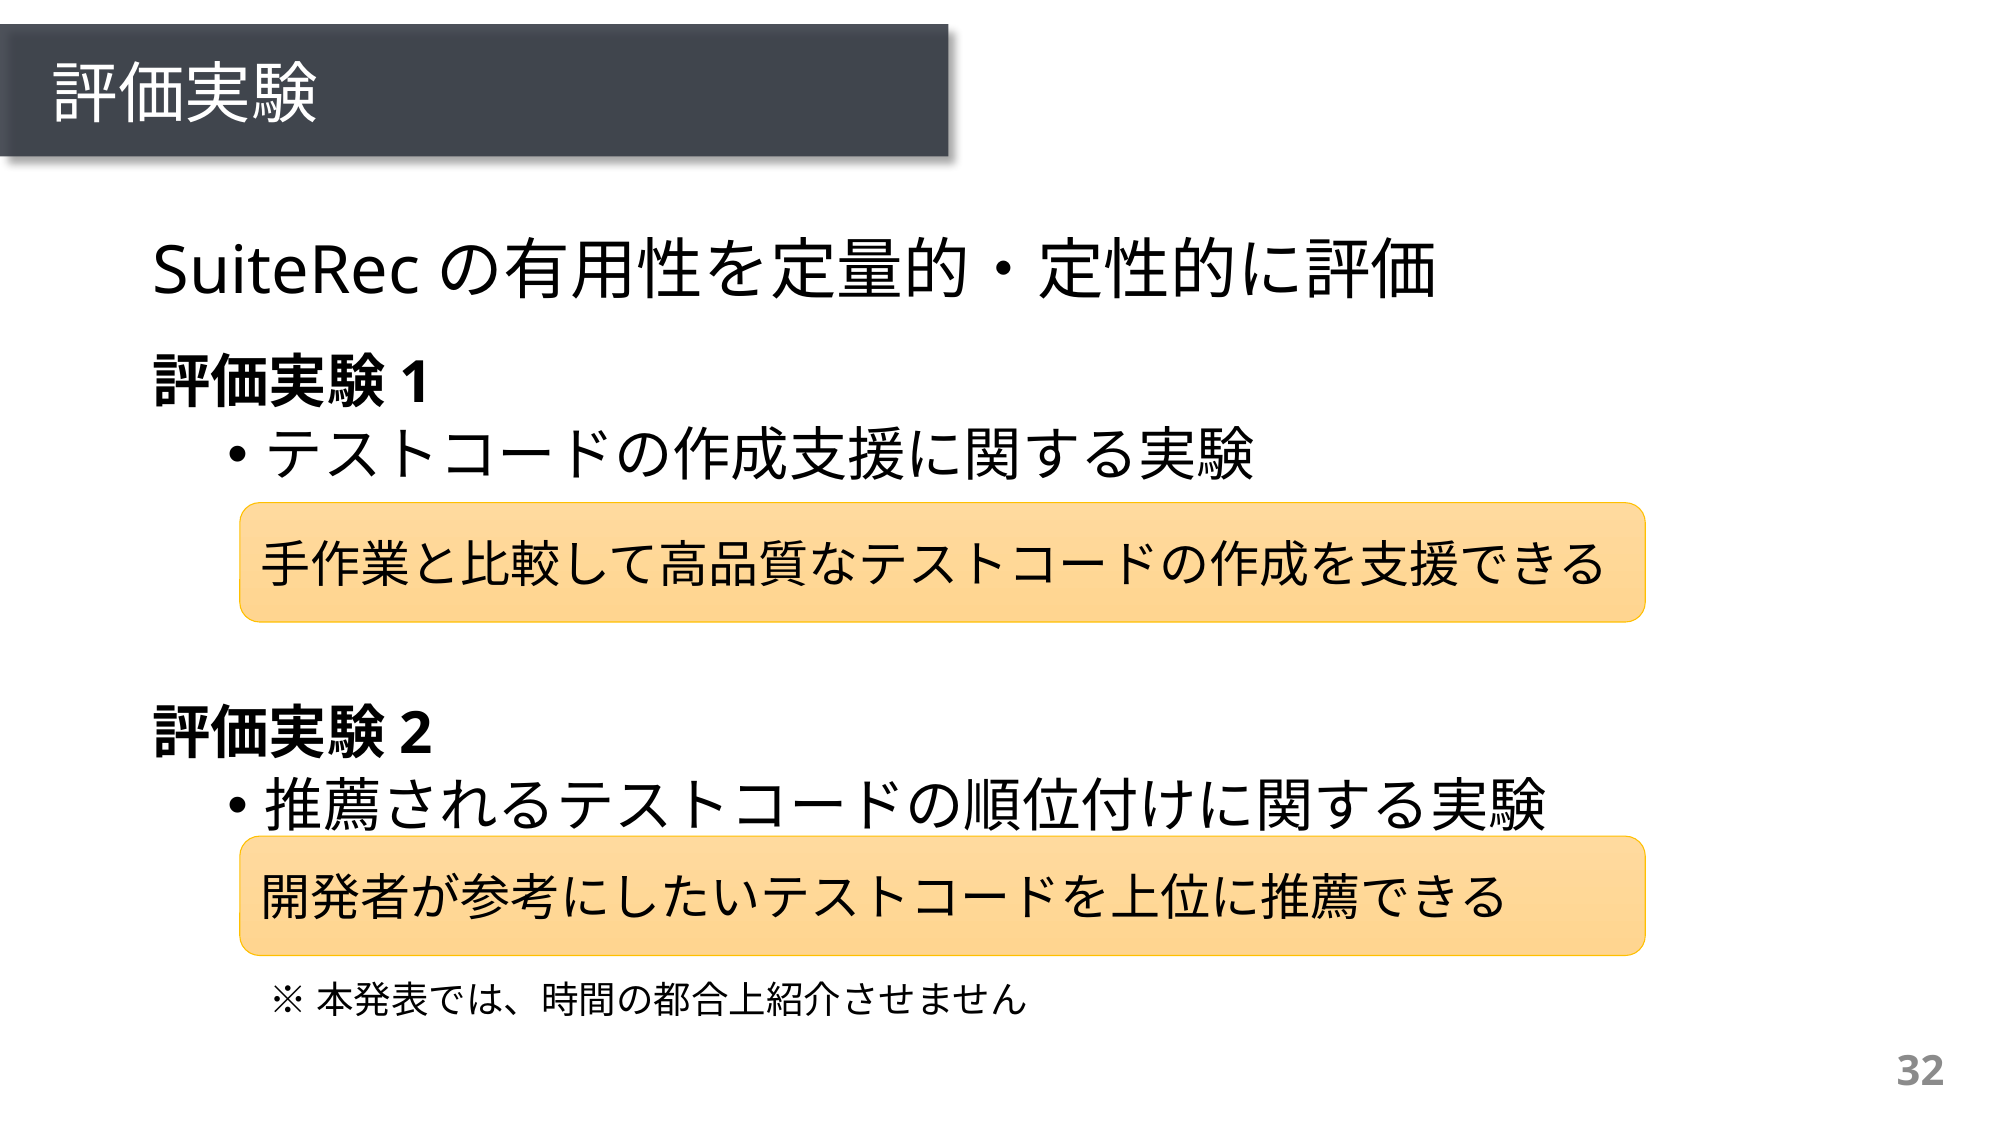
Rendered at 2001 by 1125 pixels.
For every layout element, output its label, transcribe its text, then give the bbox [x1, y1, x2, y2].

text_box ※本発表では、時間の都合上紹介させません [255, 968, 1043, 1029]
text_box 手作業と比較して高品質なテストコードの作成を支援できる [239, 502, 1646, 623]
title 評価実験 [36, 36, 957, 156]
list SuiteRecの有用性を定量的・定性的に評価 評価実験1 テストコードの作成支援に関する実験 評価実験2 推薦されるテストコードの順位付けに関する実験 [137, 228, 1977, 943]
text_box 開発者が参考にしたいテストコードを上位に推薦できる [239, 835, 1646, 957]
